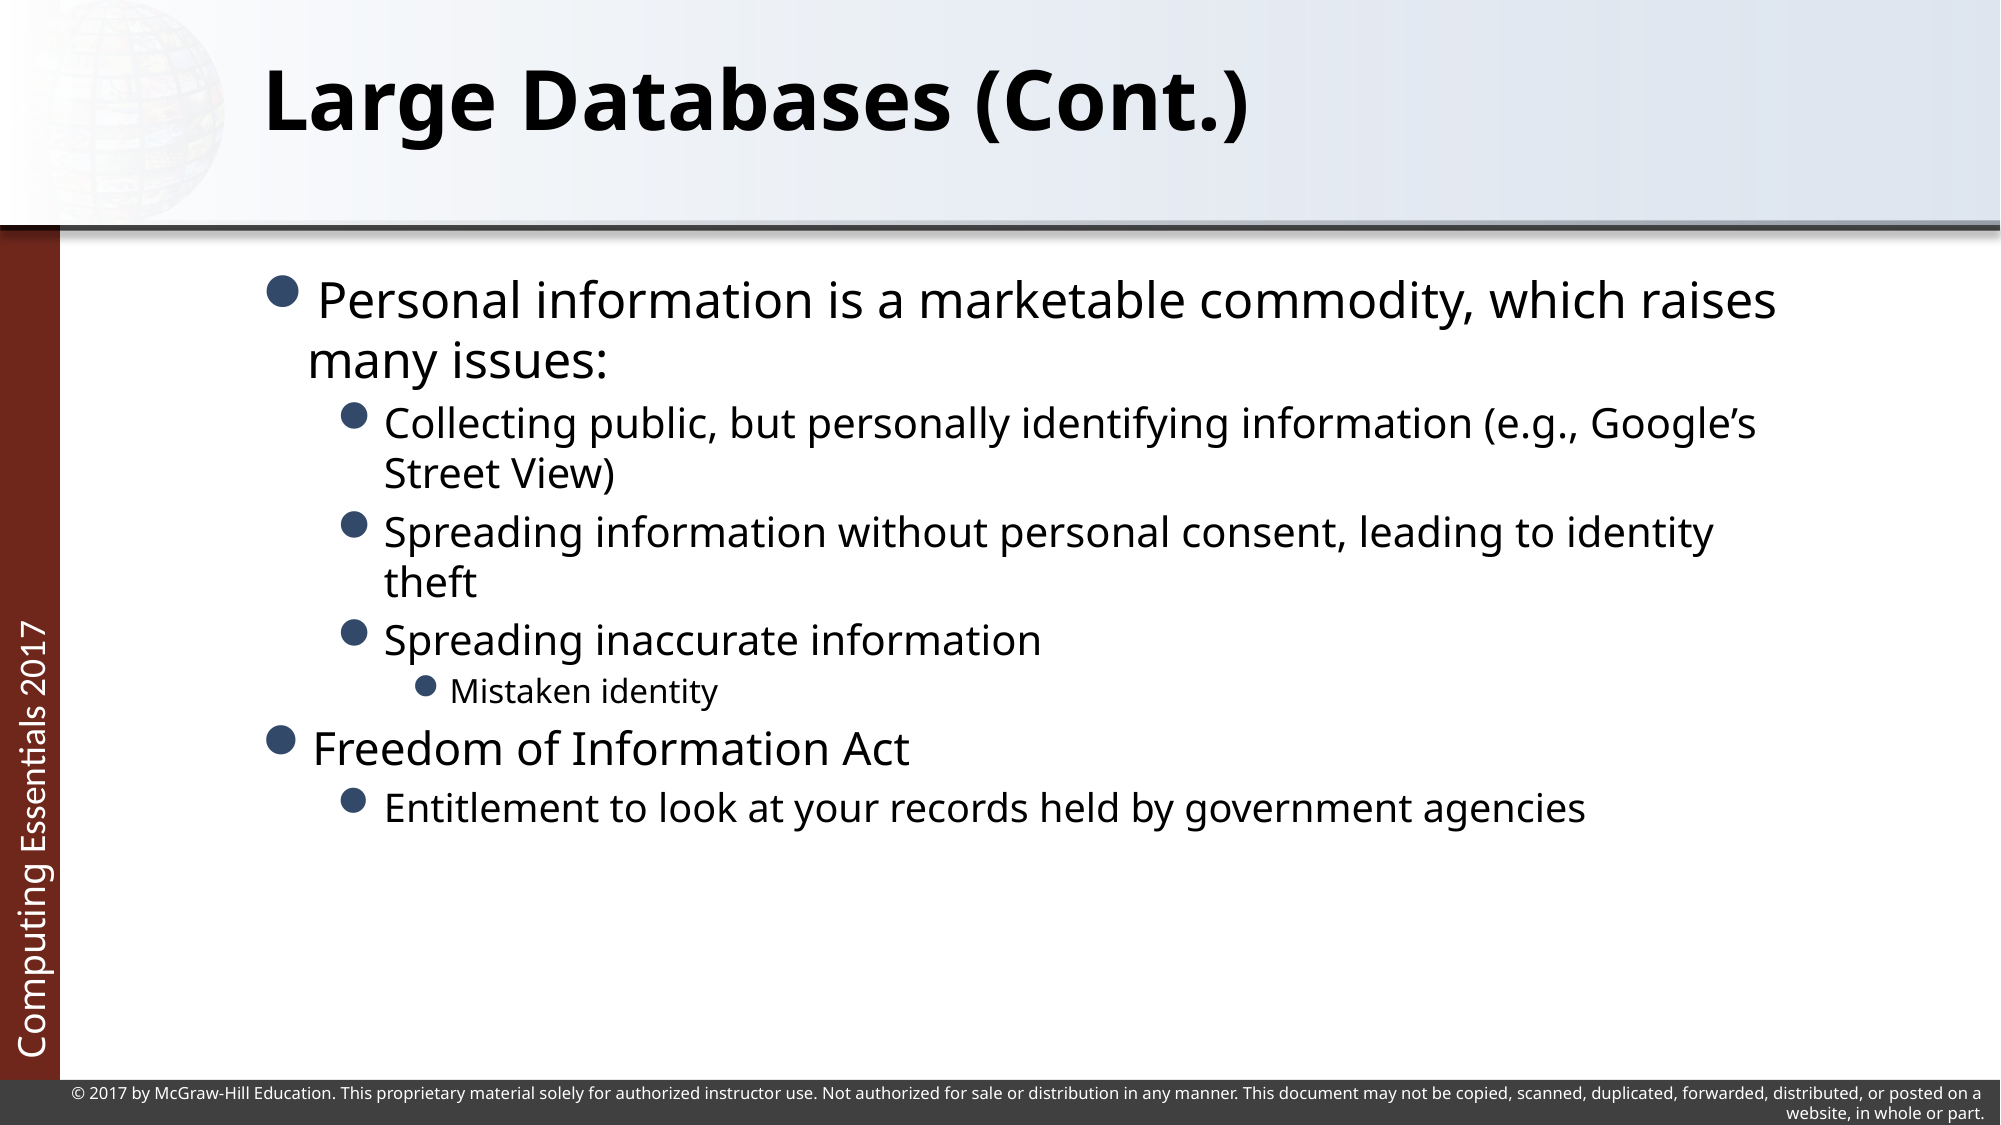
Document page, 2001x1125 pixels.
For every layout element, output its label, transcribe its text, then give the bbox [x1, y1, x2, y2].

title Large Databases (Cont.) [247, 0, 1985, 195]
list Personal information is a marketable commodity, which raises many issues: Collecting public, but personally identifying information (e.g., Google’s Street View) Spreading information without personal consent, leading to identity theft Spreading inaccurate information Mistaken identity Freedom of Information Act Entitlement to look at your records held by government agencies [247, 261, 1807, 968]
